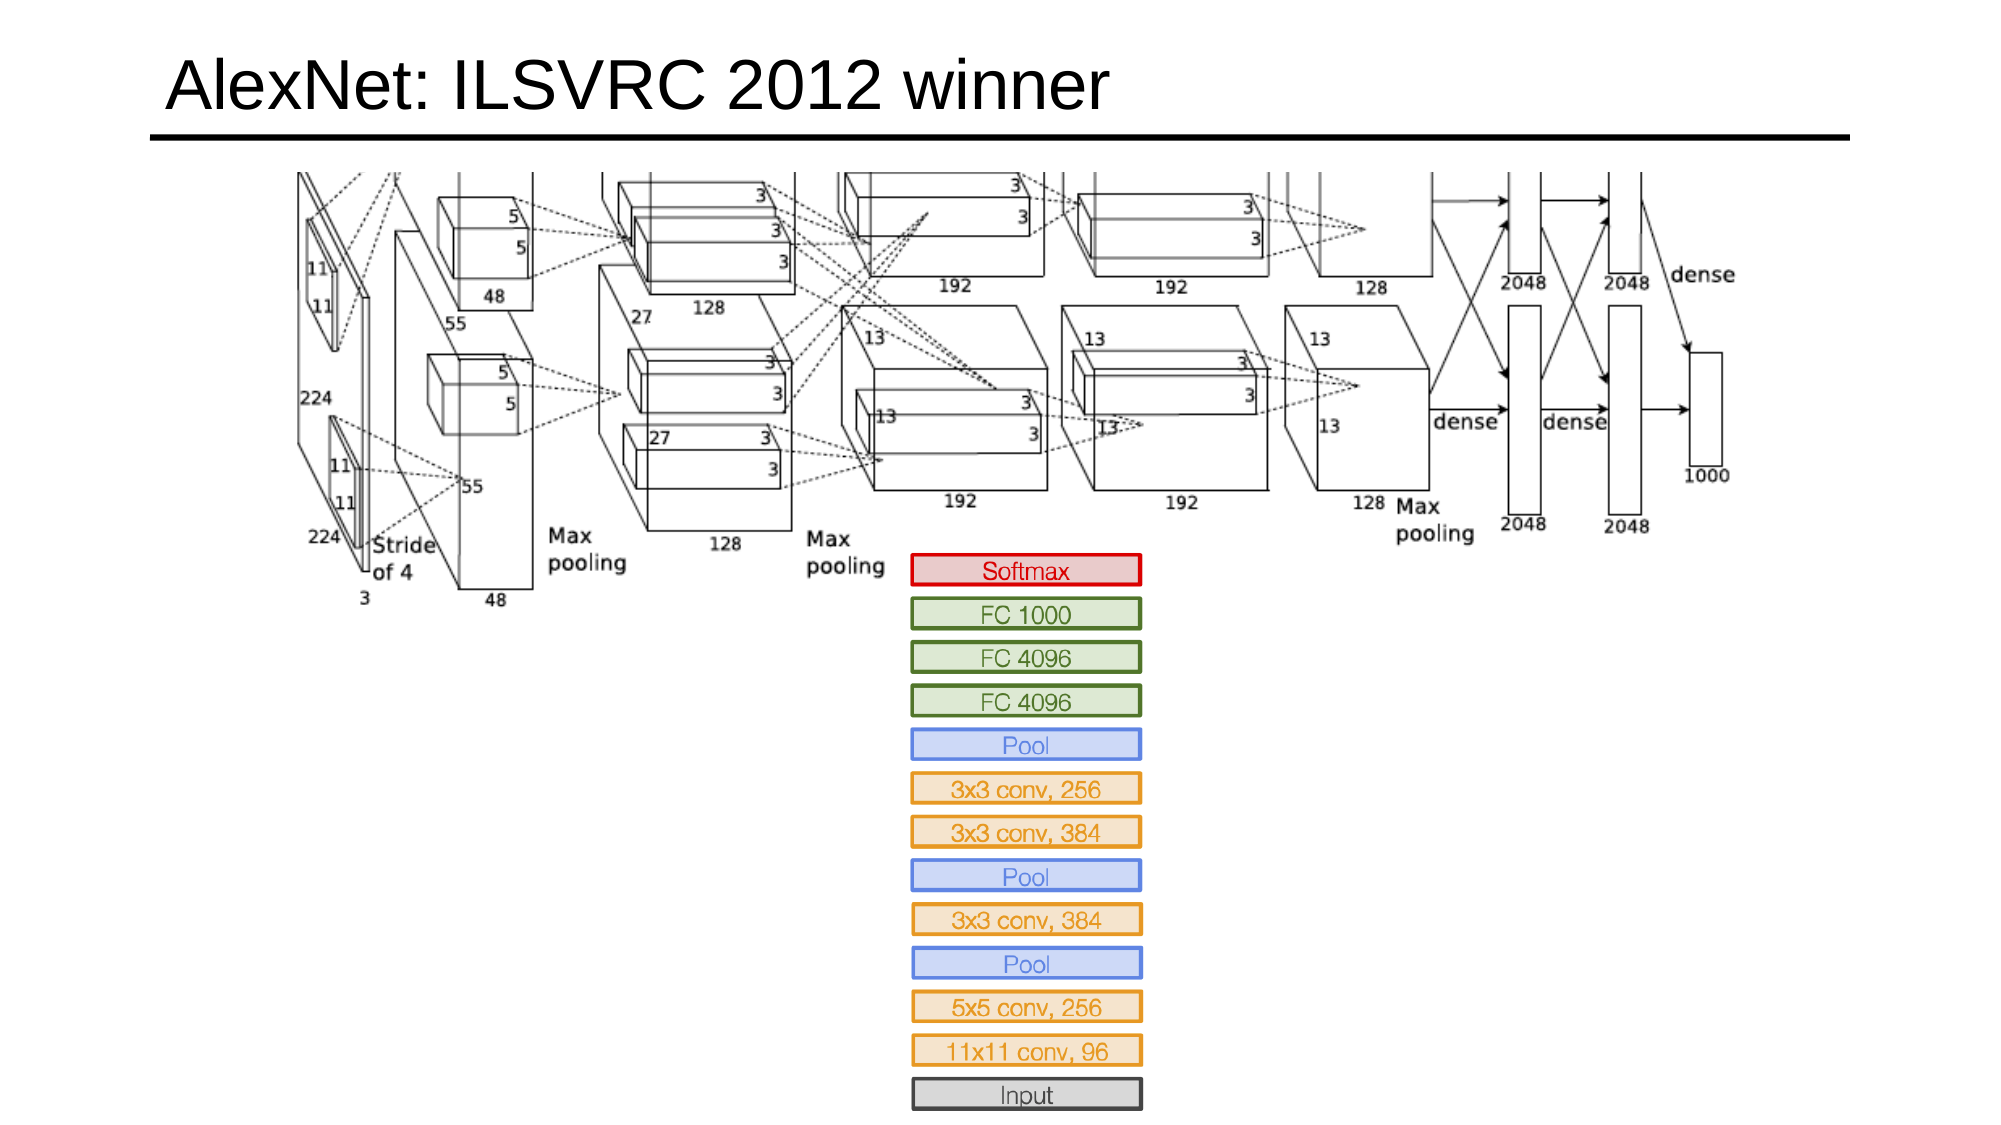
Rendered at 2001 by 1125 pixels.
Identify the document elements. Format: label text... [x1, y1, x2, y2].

picture [274, 172, 1776, 1119]
title AlexNet: ILSVRC 2012 winner [149, 12, 1851, 151]
